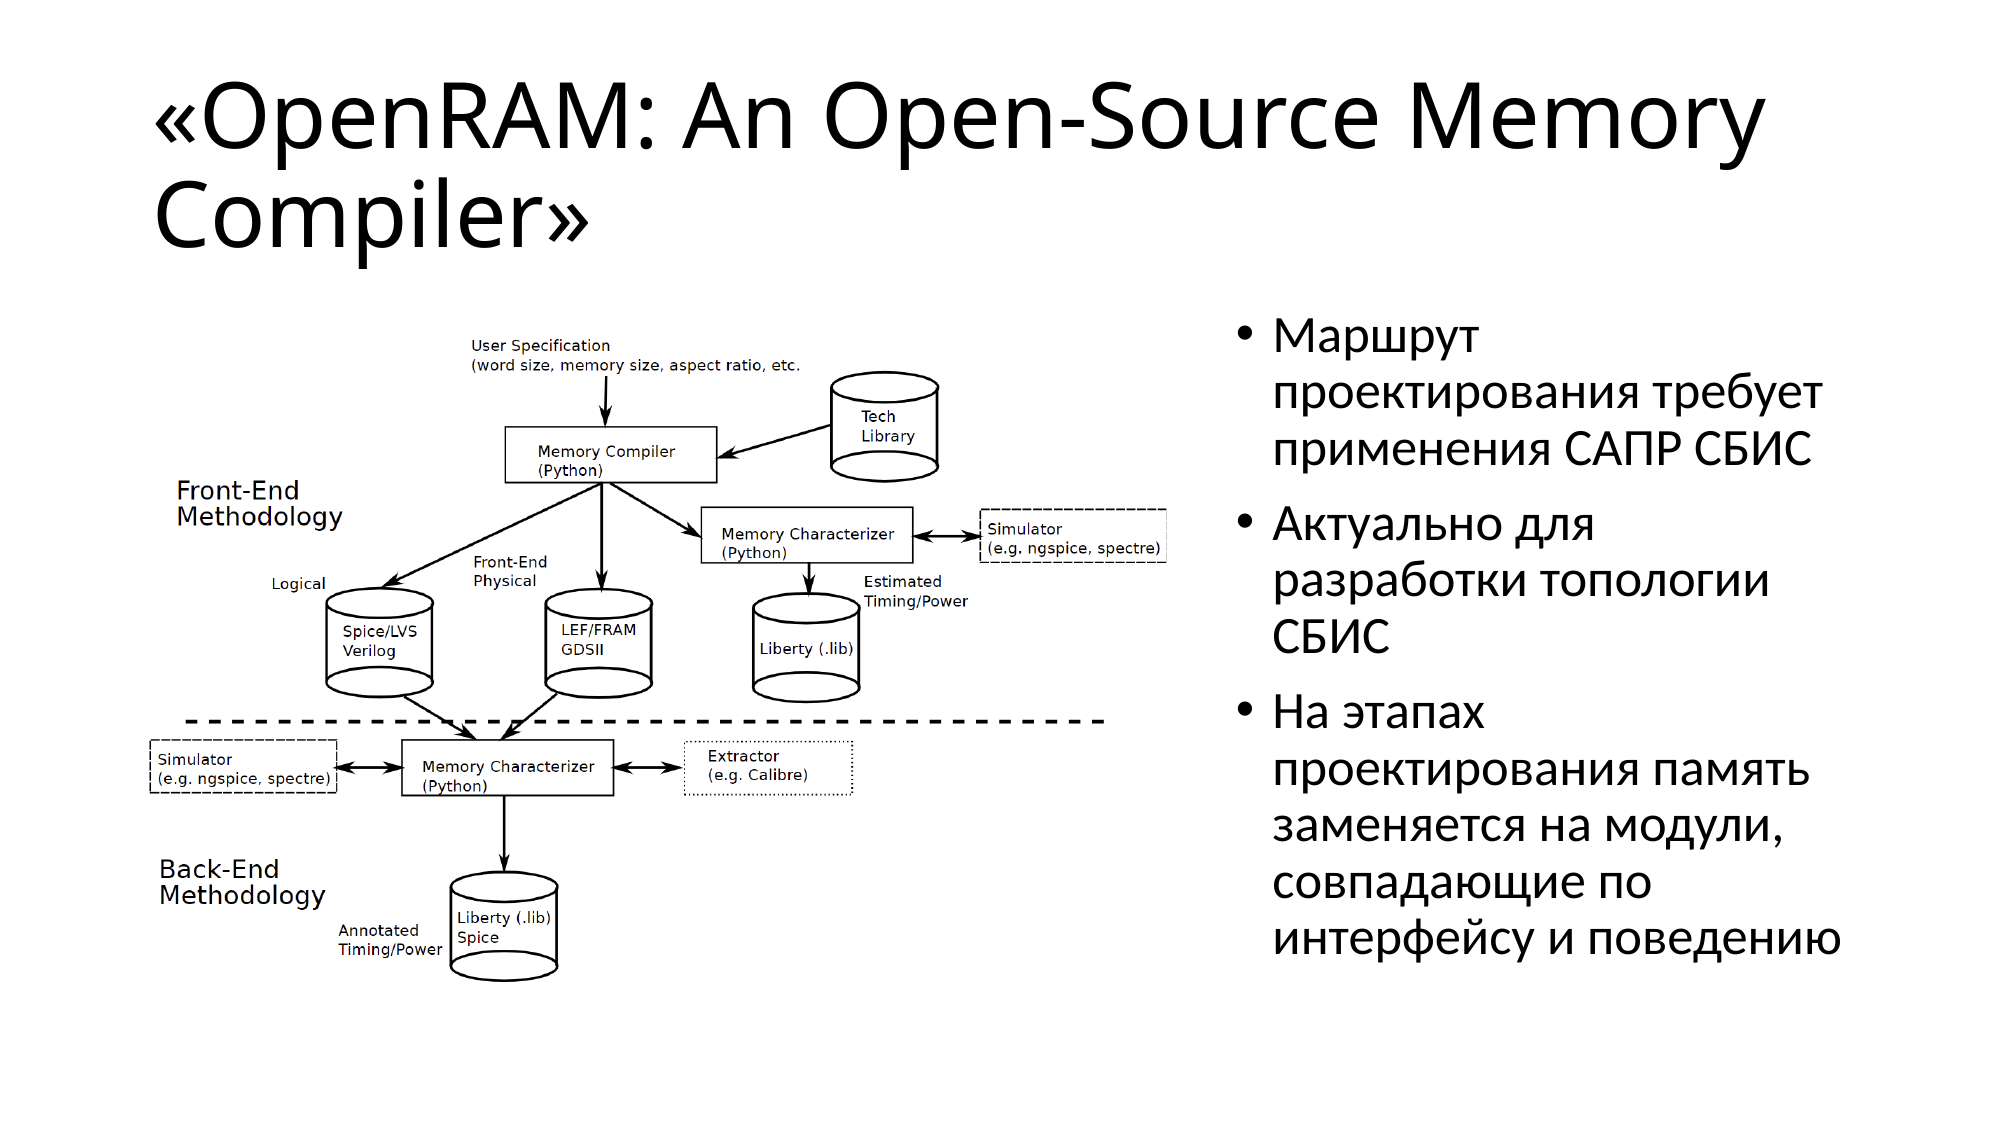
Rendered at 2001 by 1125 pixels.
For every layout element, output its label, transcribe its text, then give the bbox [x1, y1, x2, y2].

title «OpenRAM: An Open-Source Memory Compiler» [137, 59, 1863, 278]
picture [81, 313, 1207, 1004]
list Маршрут проектирования требует применения САПР СБИС Актуально для разработки топологии СБИС На этапах проектирования память заменяется на модули, совпадающие по интерфейсу и поведению [1220, 299, 1863, 1014]
